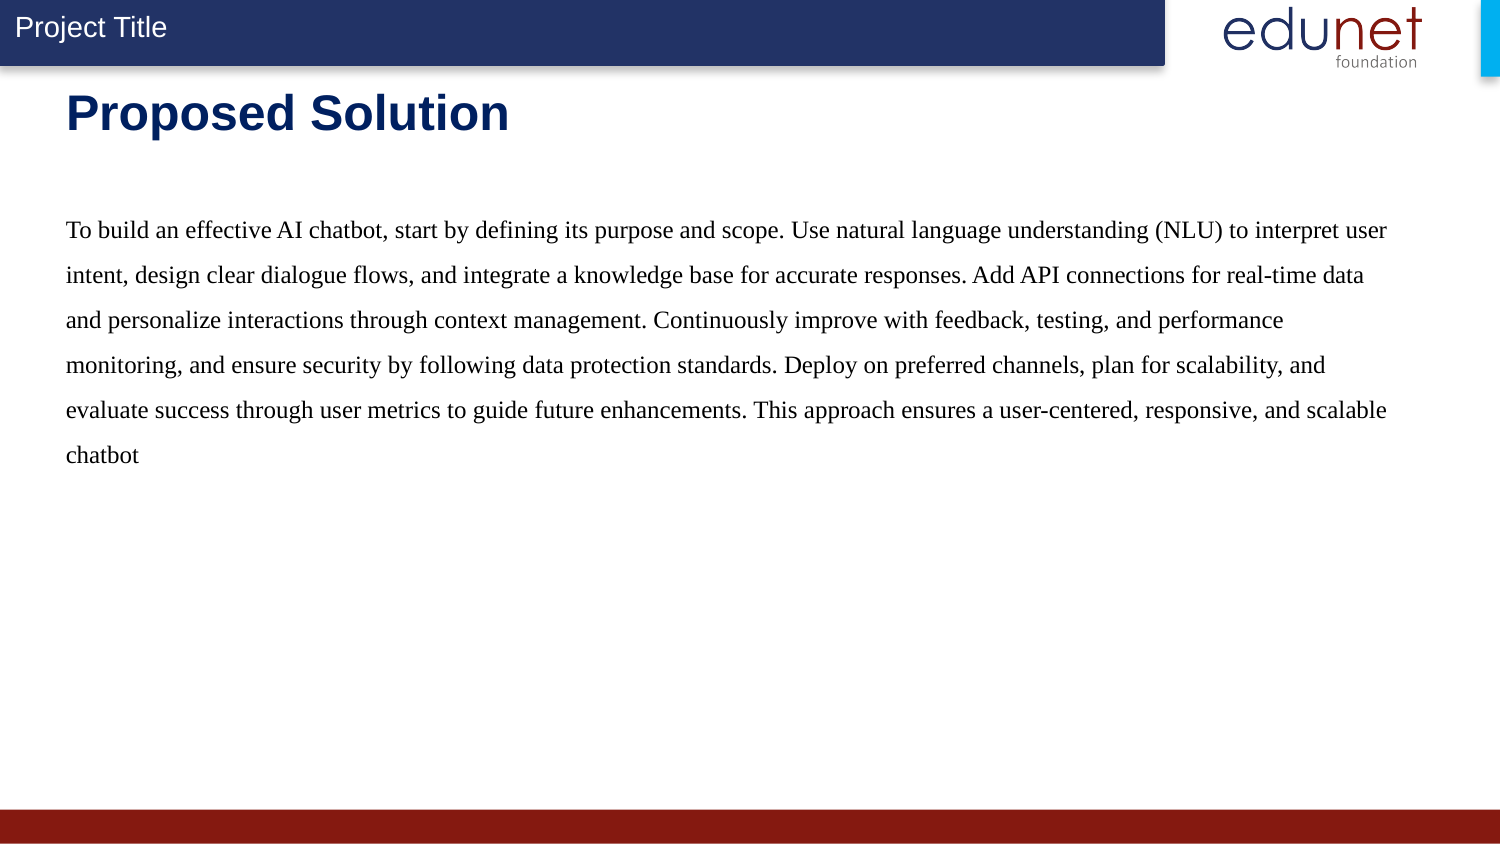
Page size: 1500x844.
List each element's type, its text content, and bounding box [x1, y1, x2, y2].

picture [1219, 4, 1424, 72]
title Proposed Solution [51, 72, 1449, 229]
text_box To build an effective AI chatbot, start by defining its purpose and scope. Use natural language understanding (NLU) to interpret user intent, design clear dialogue flows, and integrate a knowledge base for accurate responses. Add API connections for real-time data and personalize interactions through context management. Continuously improve with feedback, testing, and performance monitoring, and ensure security by following data protection standards. Deploy on preferred channels, plan for scalability, and evaluate success through user metrics to guide future enhancements. This approach ensures a user-centered, responsive, and scalable chatbot [51, 191, 1423, 476]
